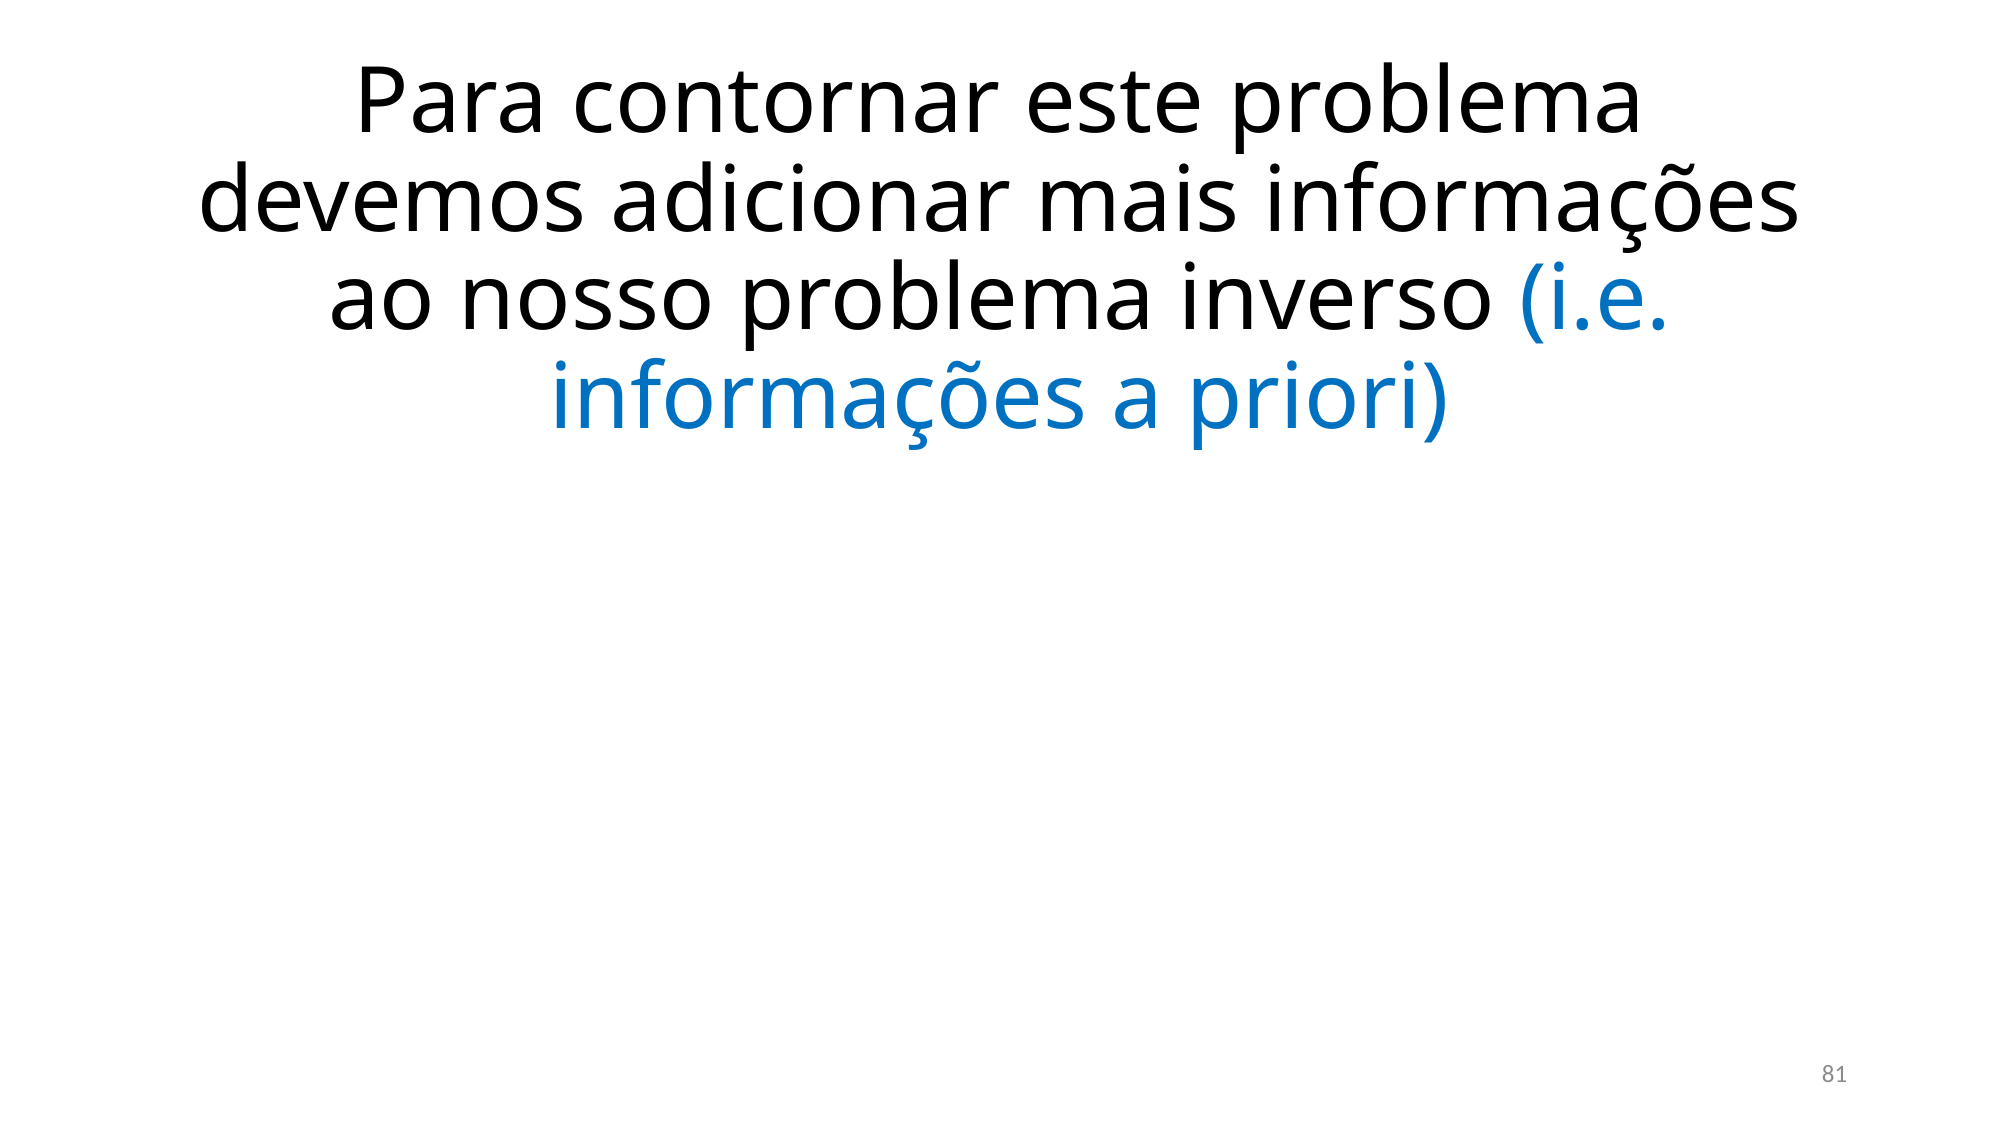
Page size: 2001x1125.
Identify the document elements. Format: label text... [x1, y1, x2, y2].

text_box Para contornar este problema devemos adicionar mais informações ao nosso problema inverso (i.e. informações a priori) [178, 45, 1822, 351]
slide_number 81 [1412, 1042, 1863, 1103]
